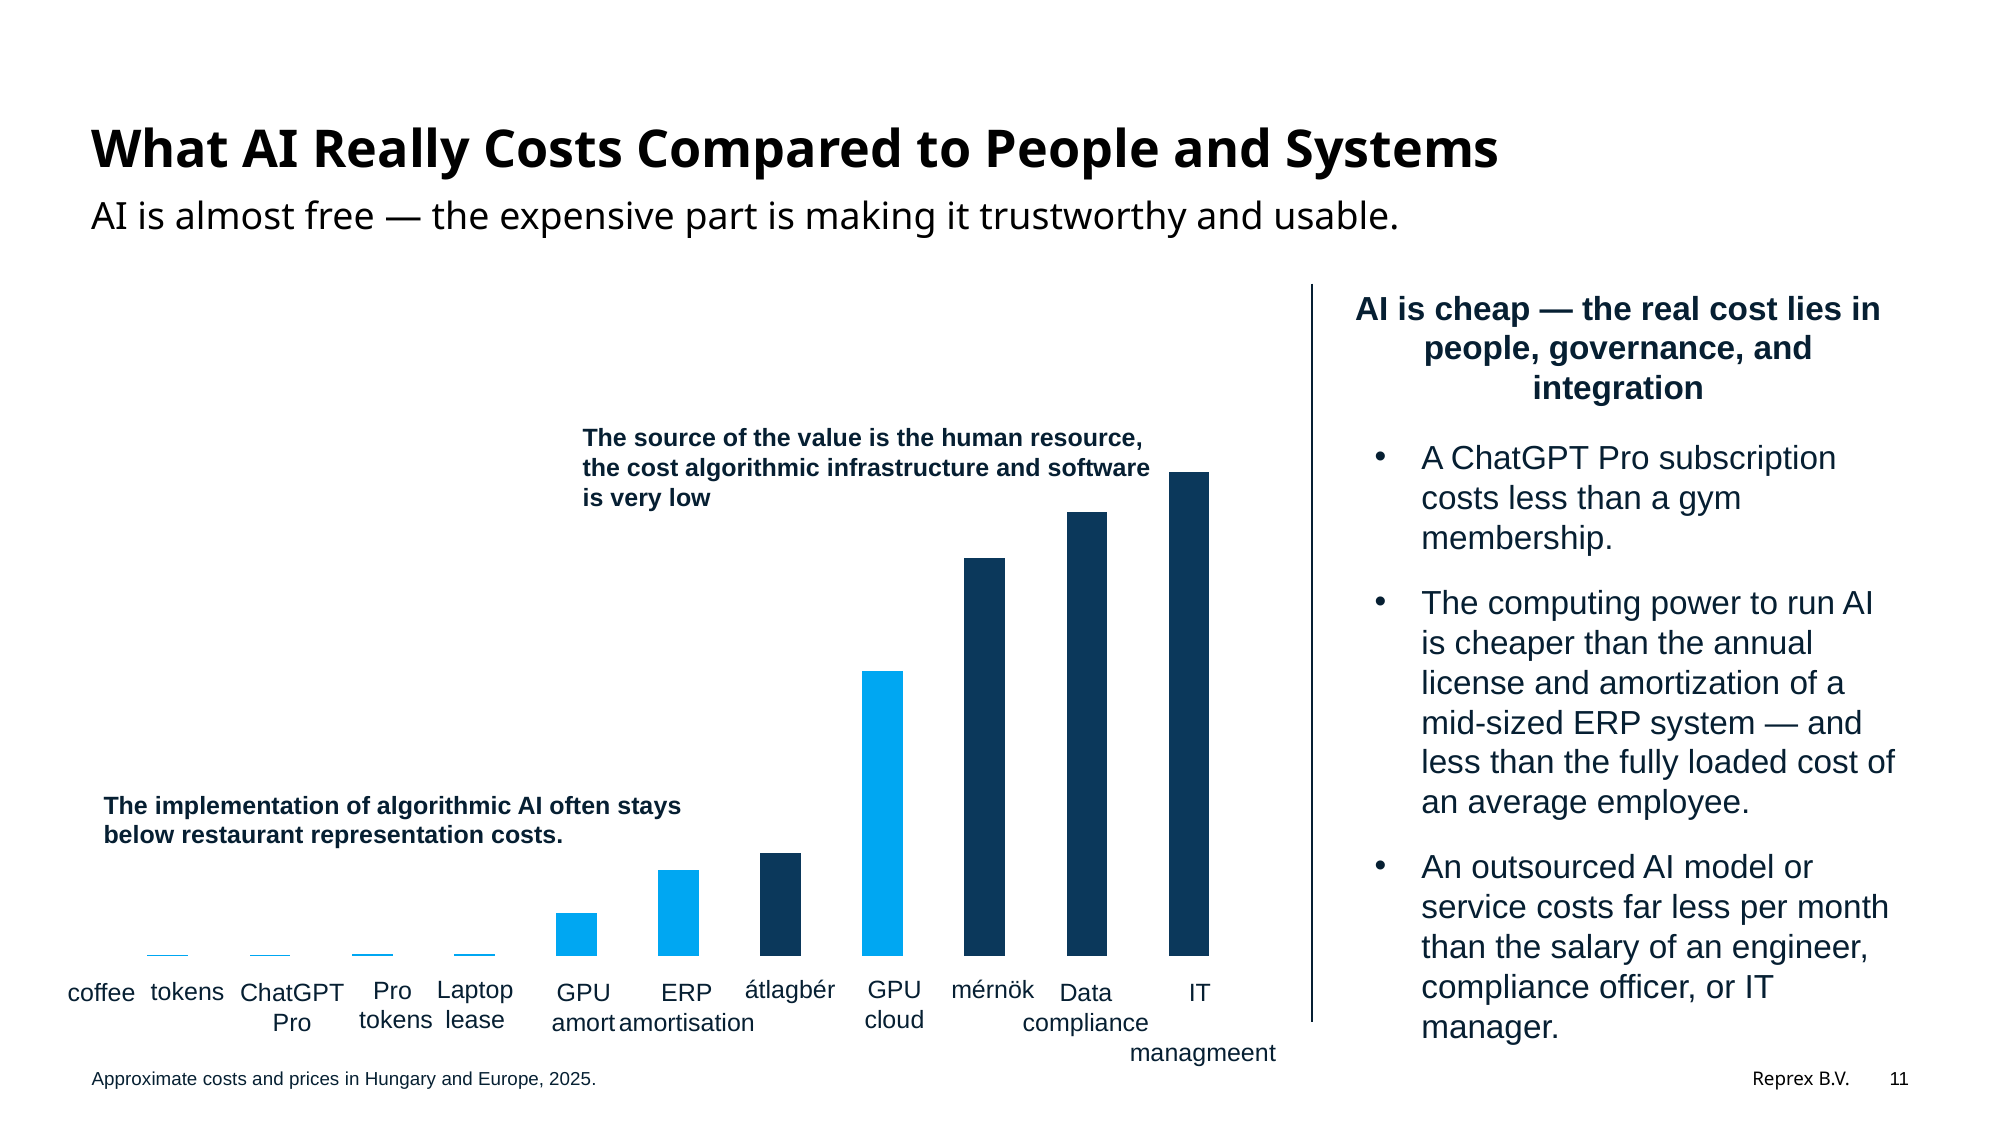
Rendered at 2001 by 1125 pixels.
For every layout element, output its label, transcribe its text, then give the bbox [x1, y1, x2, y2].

text_box AI is cheap — the real cost lies in people, governance, and integration [1328, 296, 1909, 414]
subtitle AI is almost free — the expensive part is making it trustworthy and usable. [91, 191, 1909, 238]
title What AI Really Costs Compared to People and Systems [91, 58, 1909, 179]
chart [89, 413, 1242, 1104]
text_box coffee [77, 976, 89, 1002]
text_box Approximate costs and prices in Hungary and Europe, 2025. [76, 1048, 1274, 1109]
text_box A ChatGPT Pro subscription costs less than a gym membership. The computing power to run AI is cheaper than the annual license and amortization of a mid-sized ERP system — and less than the fully loaded cost of an average employee. An outsourced AI model or service costs far less per month than the salary of an engineer, compliance officer, or IT manager. [1359, 428, 1918, 1053]
